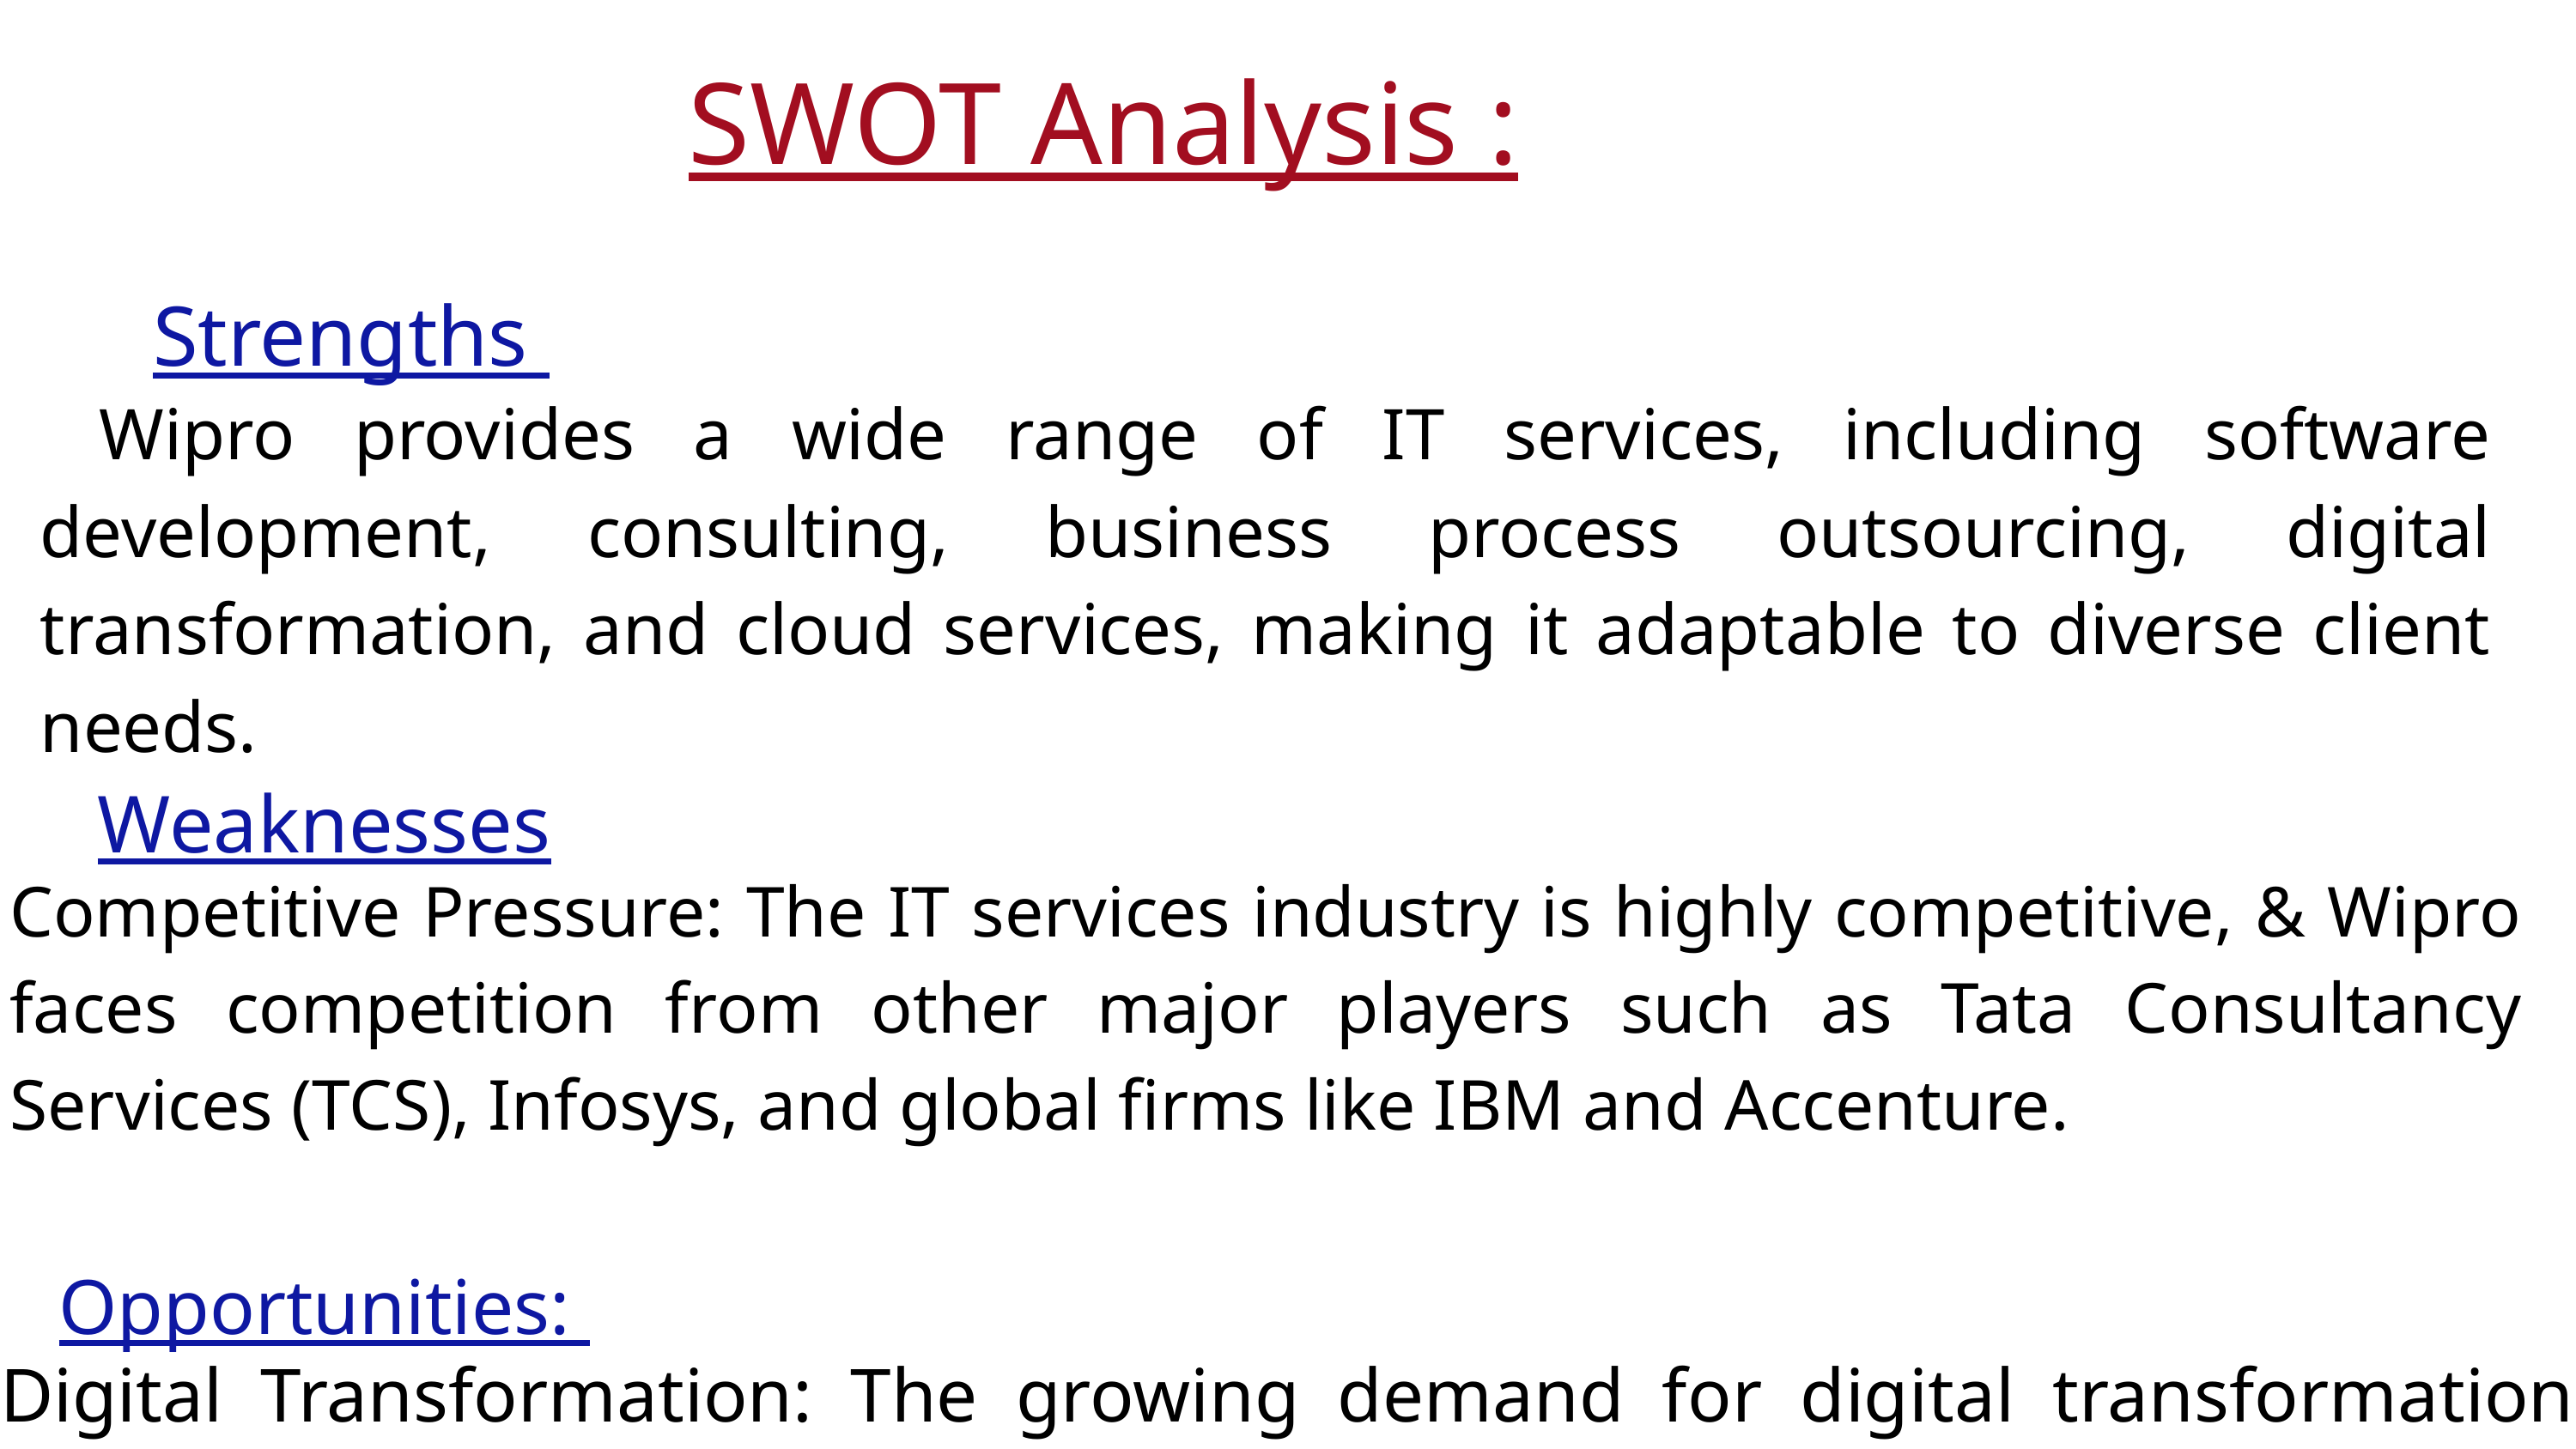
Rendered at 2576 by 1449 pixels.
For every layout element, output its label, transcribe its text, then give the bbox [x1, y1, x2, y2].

text_box Weaknesses [91, 758, 558, 853]
text_box Opportunities: [46, 1244, 602, 1334]
text_box Strengths [144, 267, 558, 375]
text_box Competitive Pressure: The IT services industry is highly competitive, & Wipro faces competition from other major players such as Tata Consultancy Services (TCS), Infosys, and global firms like IBM and Accenture. [9, 853, 2524, 1144]
text_box SWOT Analysis : [667, 29, 1540, 187]
text_box Wipro provides a wide range of IT services, including software development, consulting, business process outsourcing, digital transformation, and cloud services, making it adaptable to diverse client needs. [39, 375, 2494, 767]
text_box Digital Transformation: The growing demand for digital transformation services [0, 1334, 2576, 1449]
